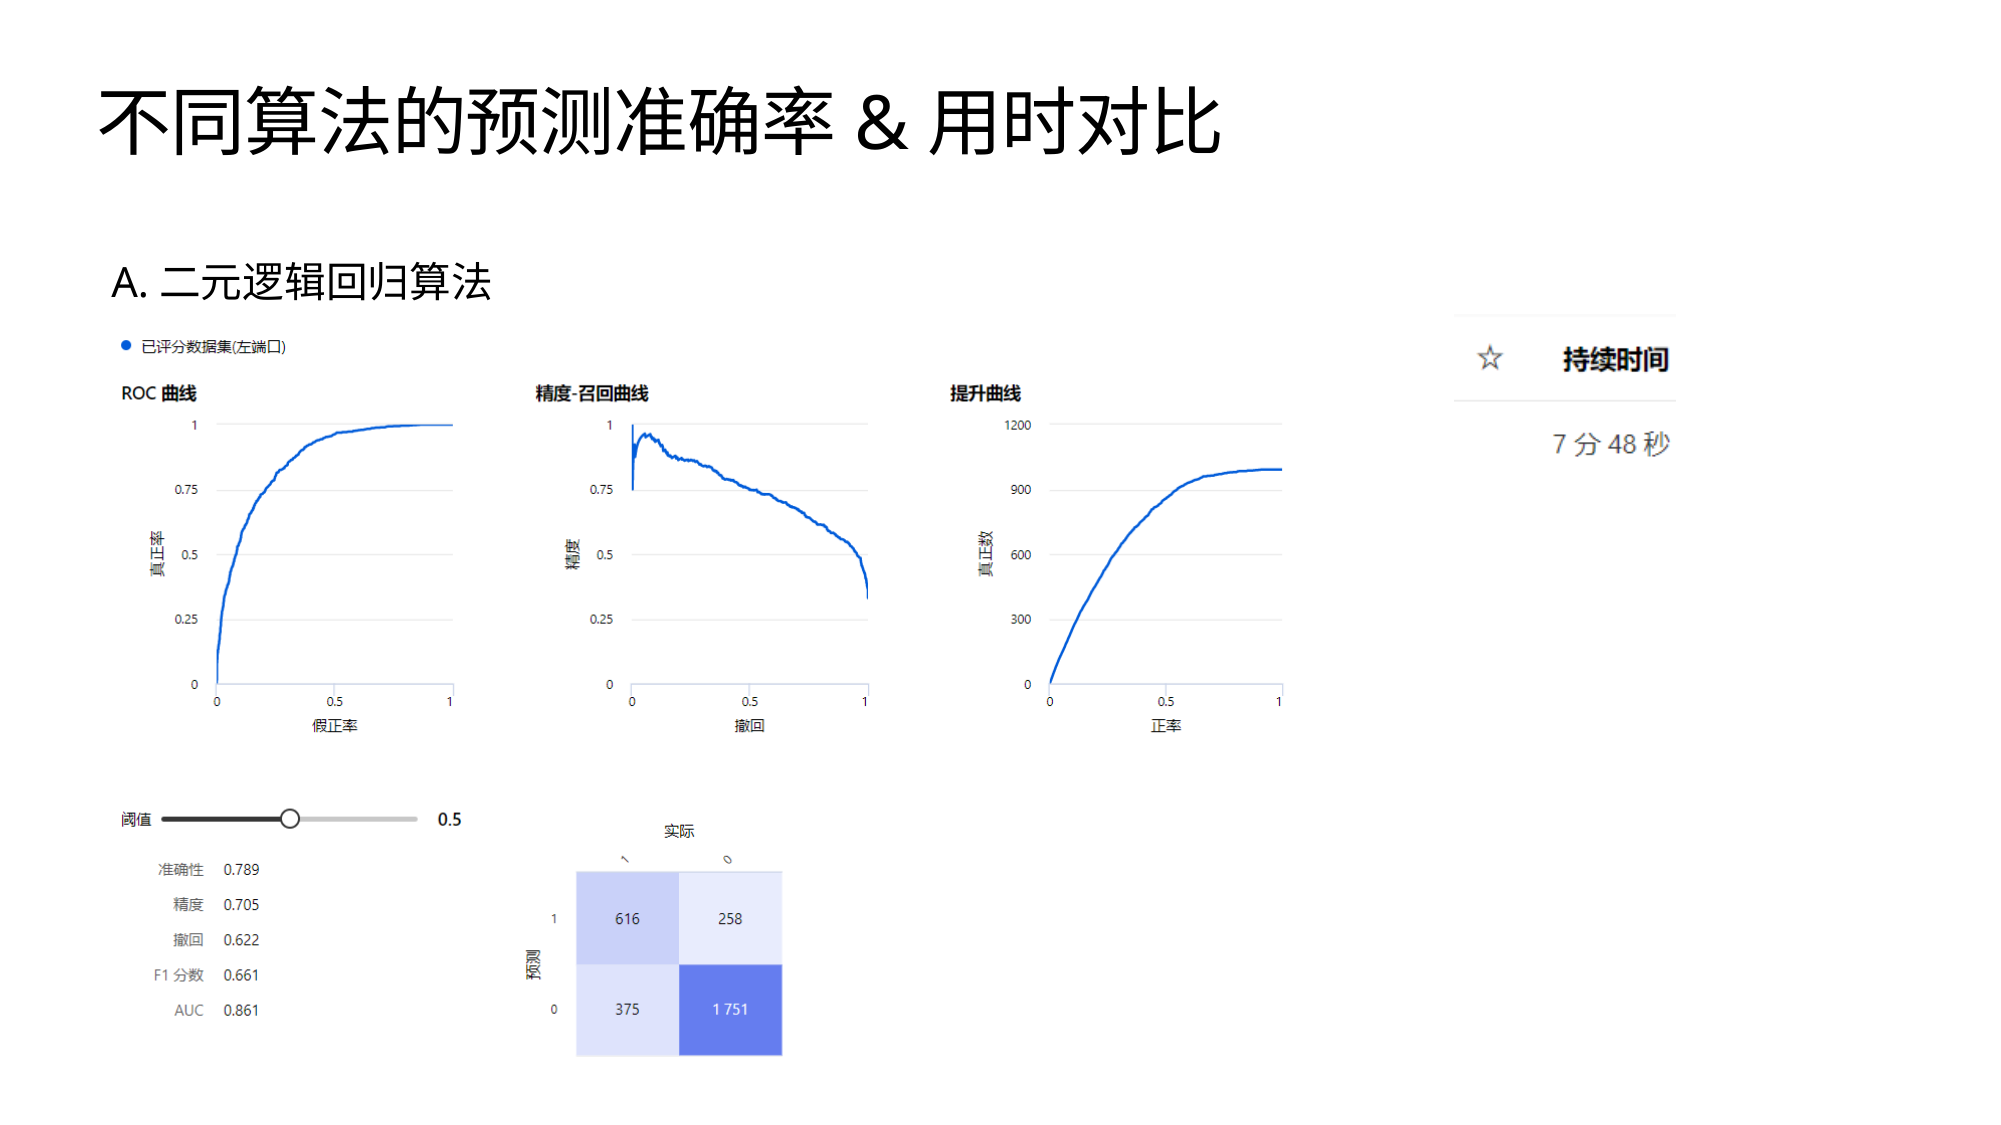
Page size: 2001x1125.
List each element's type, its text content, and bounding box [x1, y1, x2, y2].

picture [96, 314, 1676, 1077]
text_box A.二元逻辑回归算法 [96, 248, 1202, 314]
title 不同算法的预测准确率&用时对比 [96, 75, 1904, 166]
